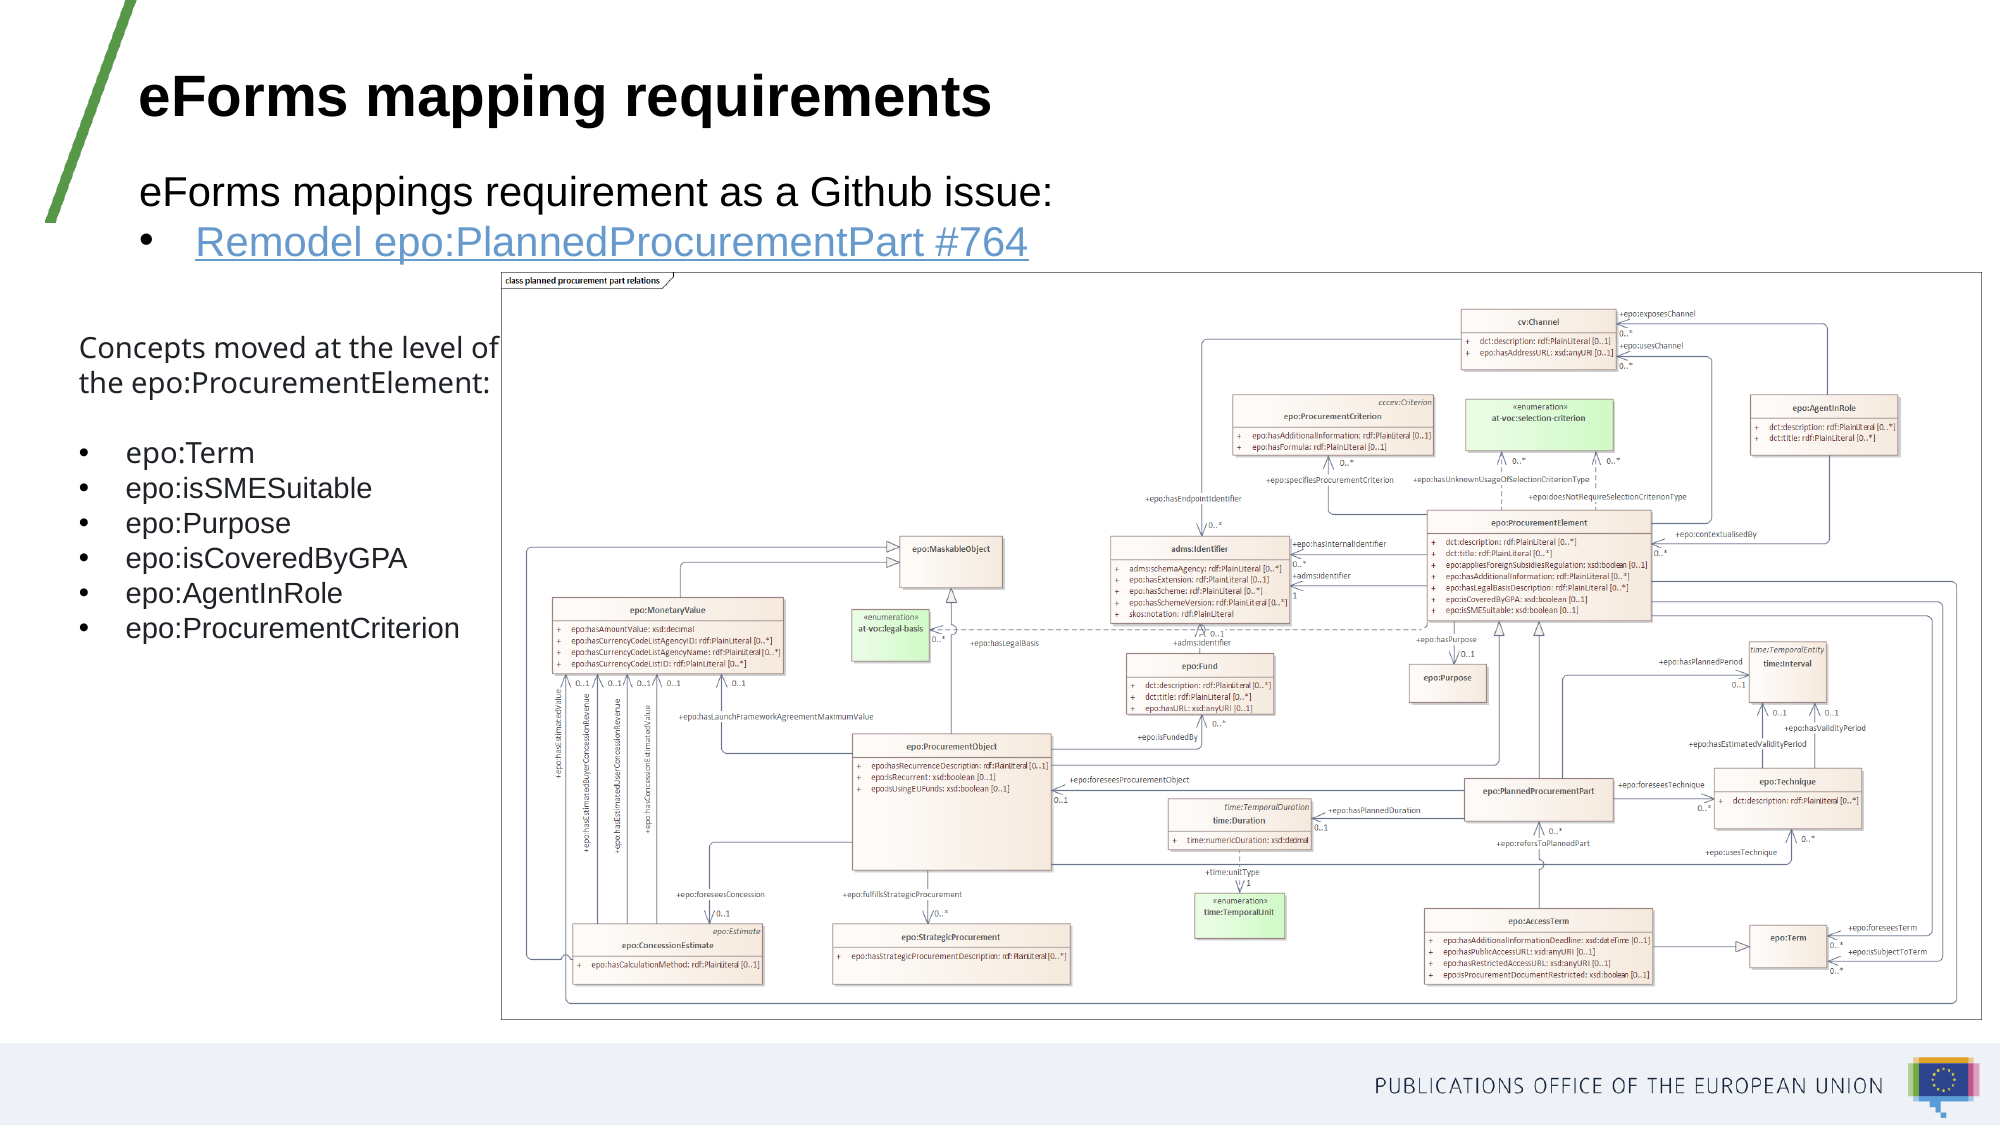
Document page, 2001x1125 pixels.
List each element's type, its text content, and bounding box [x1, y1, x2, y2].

text_box eForms mappings requirement as a Github issue: Remodel epo:PlannedProcurementPart #764 [139, 157, 1863, 282]
picture [0, 0, 2001, 1125]
text_box eForms mapping requirements [138, 31, 1861, 130]
text_box Concepts moved at the level of the epo:ProcurementElement: epo:Term epo:isSMESuitable epo:Purpose epo:isCoveredByGPA epo:AgentInRole epo:ProcurementCriterion [63, 322, 494, 687]
